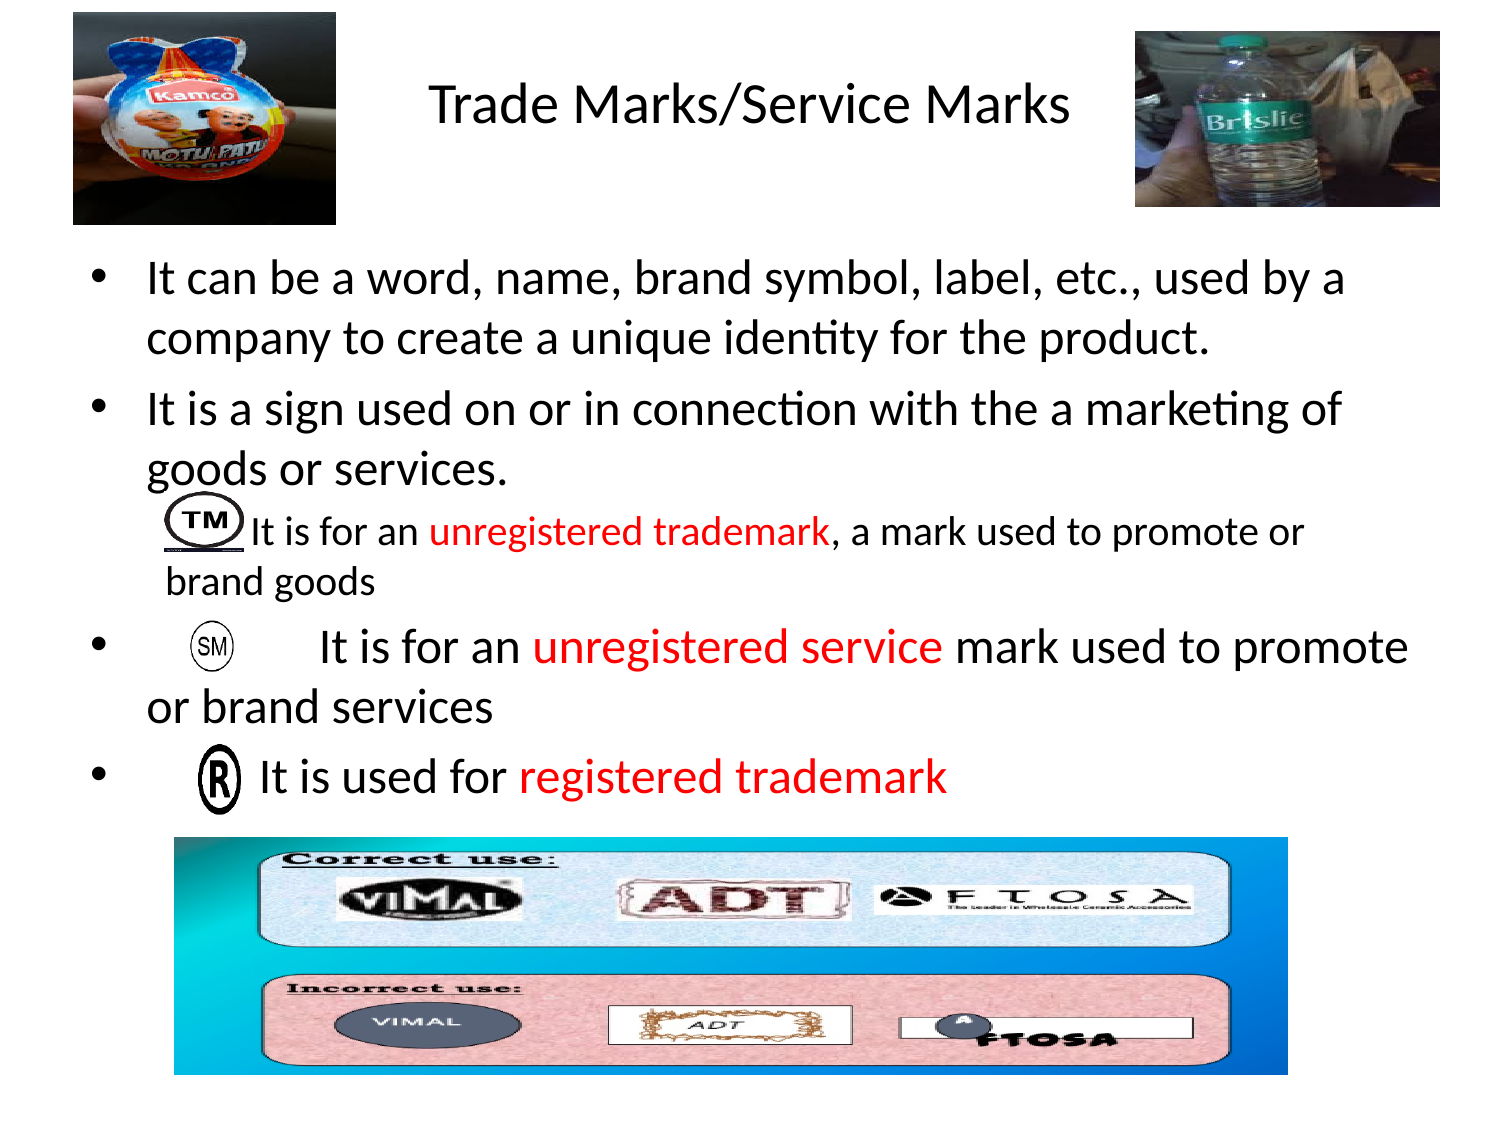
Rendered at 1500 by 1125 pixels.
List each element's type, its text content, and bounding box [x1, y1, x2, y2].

list It can be a word, name, brand symbol, label, etc., used by a company to create a unique identity for the product. It is a sign used on or in connection with the a marketing of goods or services. It is for an unregistered trademark, a mark used to promote or brand goods It is for an unregistered service mark used to promote or brand services It is used for registered trademark [75, 237, 1425, 1005]
picture [73, 12, 337, 226]
picture [1135, 30, 1440, 207]
title Trade Marks/Service Marks [340, 45, 1130, 157]
picture [174, 614, 250, 678]
picture [174, 837, 1288, 1076]
picture [197, 743, 241, 816]
picture [164, 491, 245, 552]
